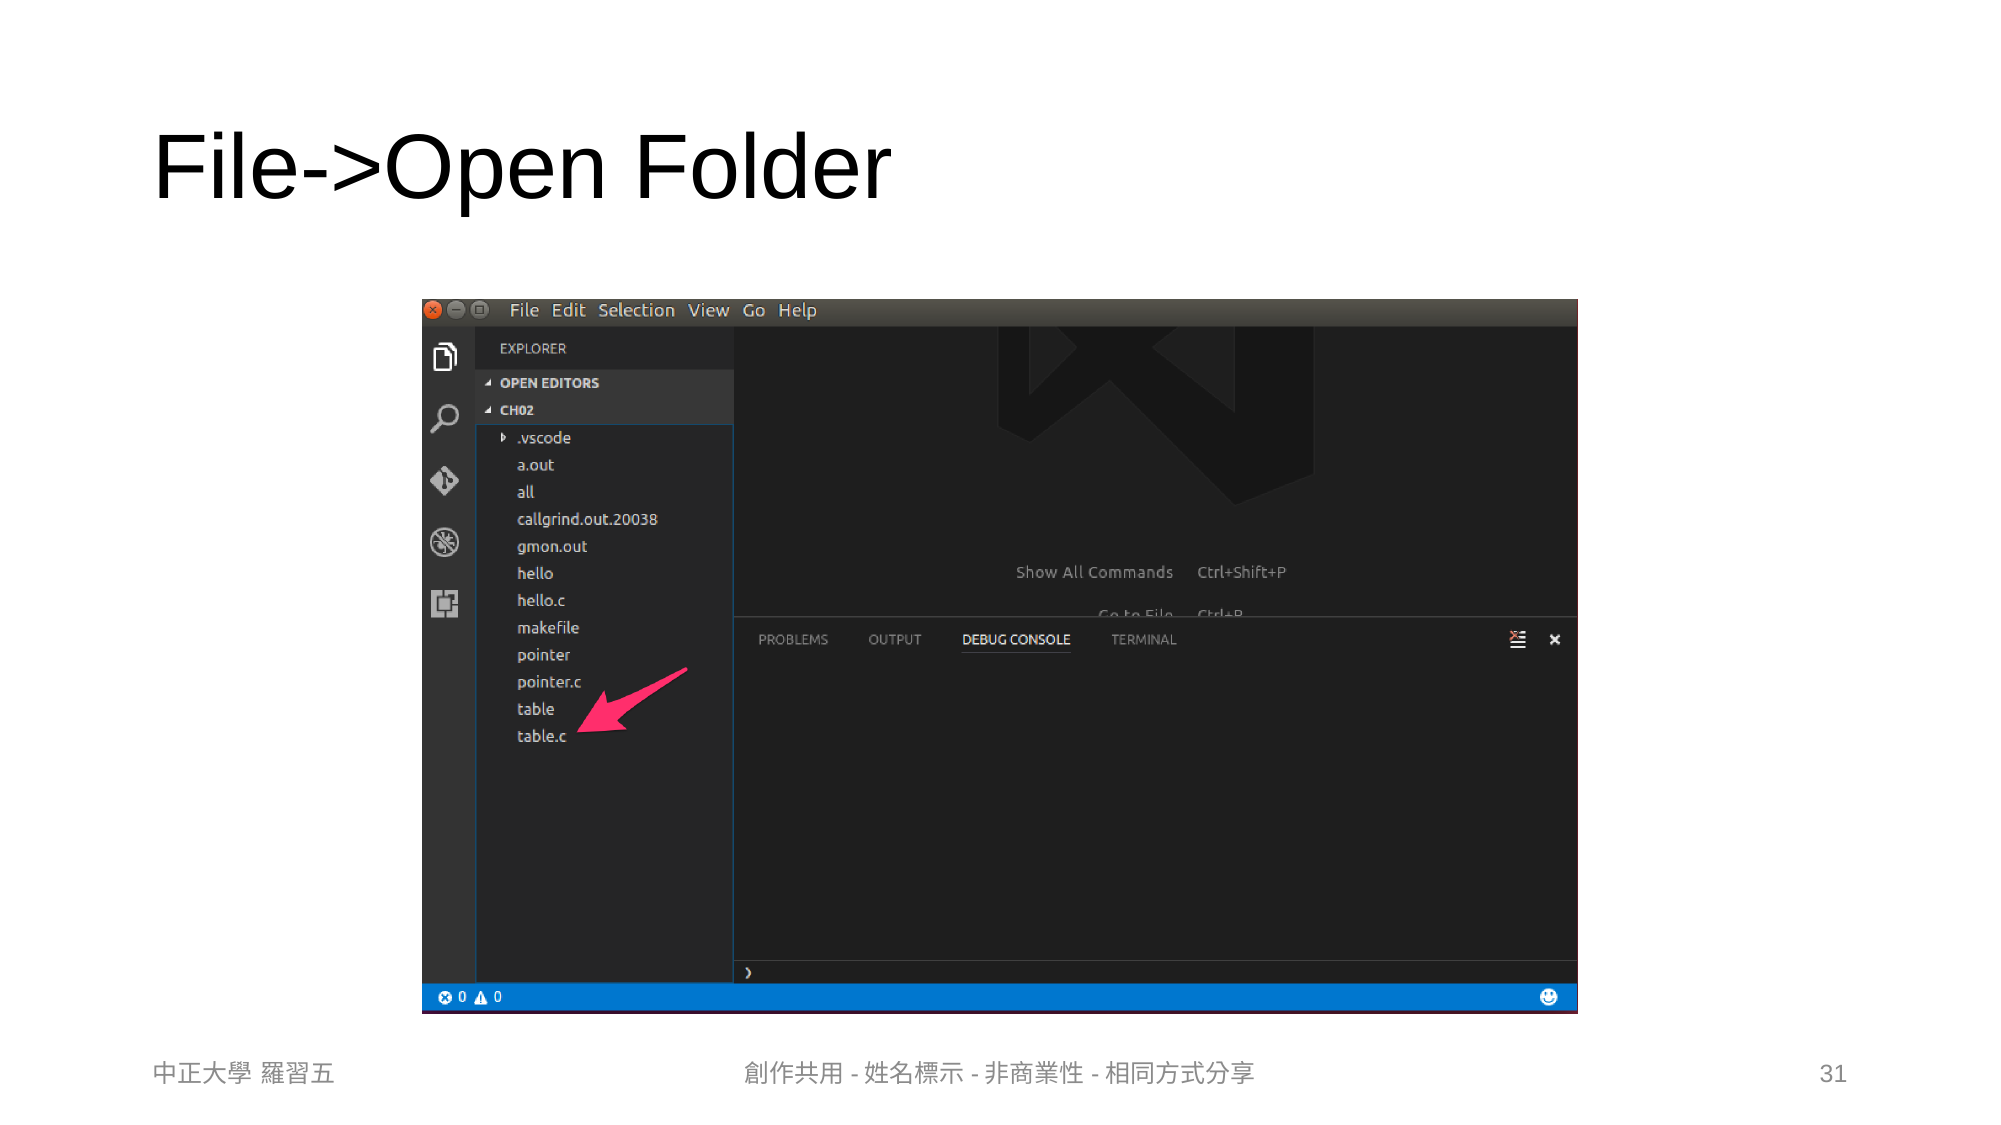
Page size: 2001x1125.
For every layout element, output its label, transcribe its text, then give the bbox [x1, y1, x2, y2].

title File->Open Folder [137, 59, 1863, 278]
footer 創作共用-姓名標示-非商業性-相同方式分享 [662, 1042, 1338, 1103]
slide_number 中正大學 羅習五 [137, 1042, 588, 1103]
slide_number 31 [1412, 1042, 1863, 1103]
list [422, 299, 1578, 1014]
